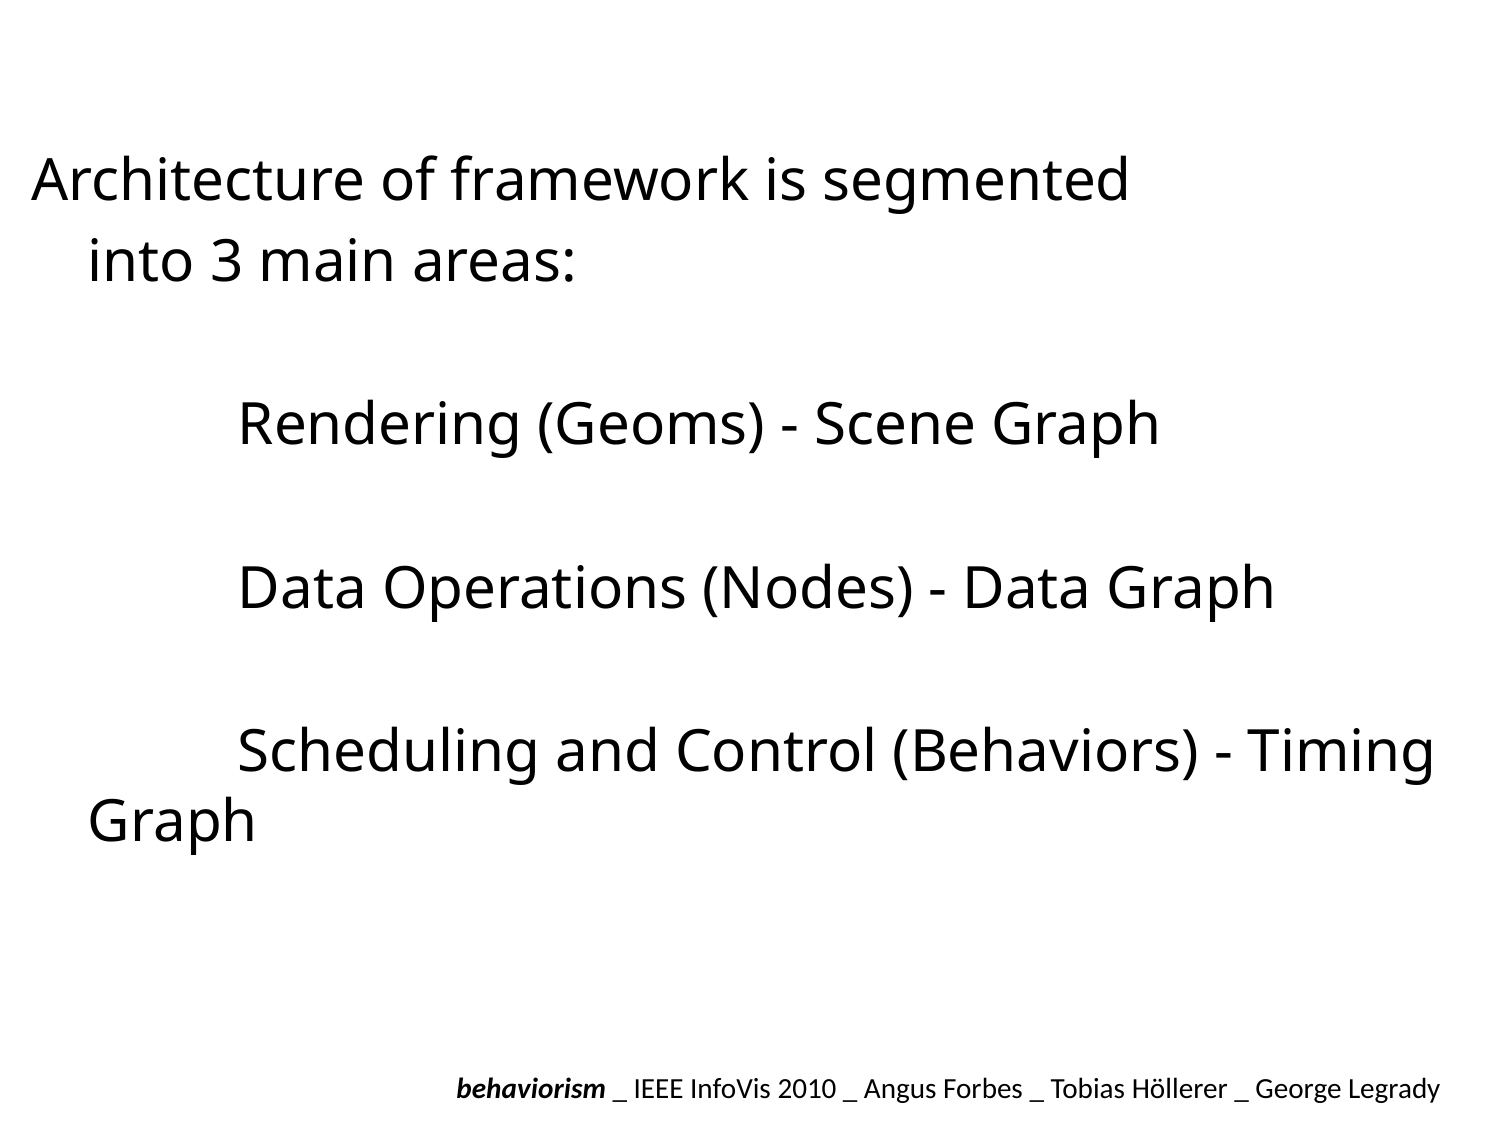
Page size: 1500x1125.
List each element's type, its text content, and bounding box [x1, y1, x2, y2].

list Architecture of framework is segmented into 3 main areas: Rendering (Geoms) - Scene Graph Data Operations (Nodes) - Data Graph Scheduling and Control (Behaviors) - Timing Graph [16, 134, 1483, 1063]
